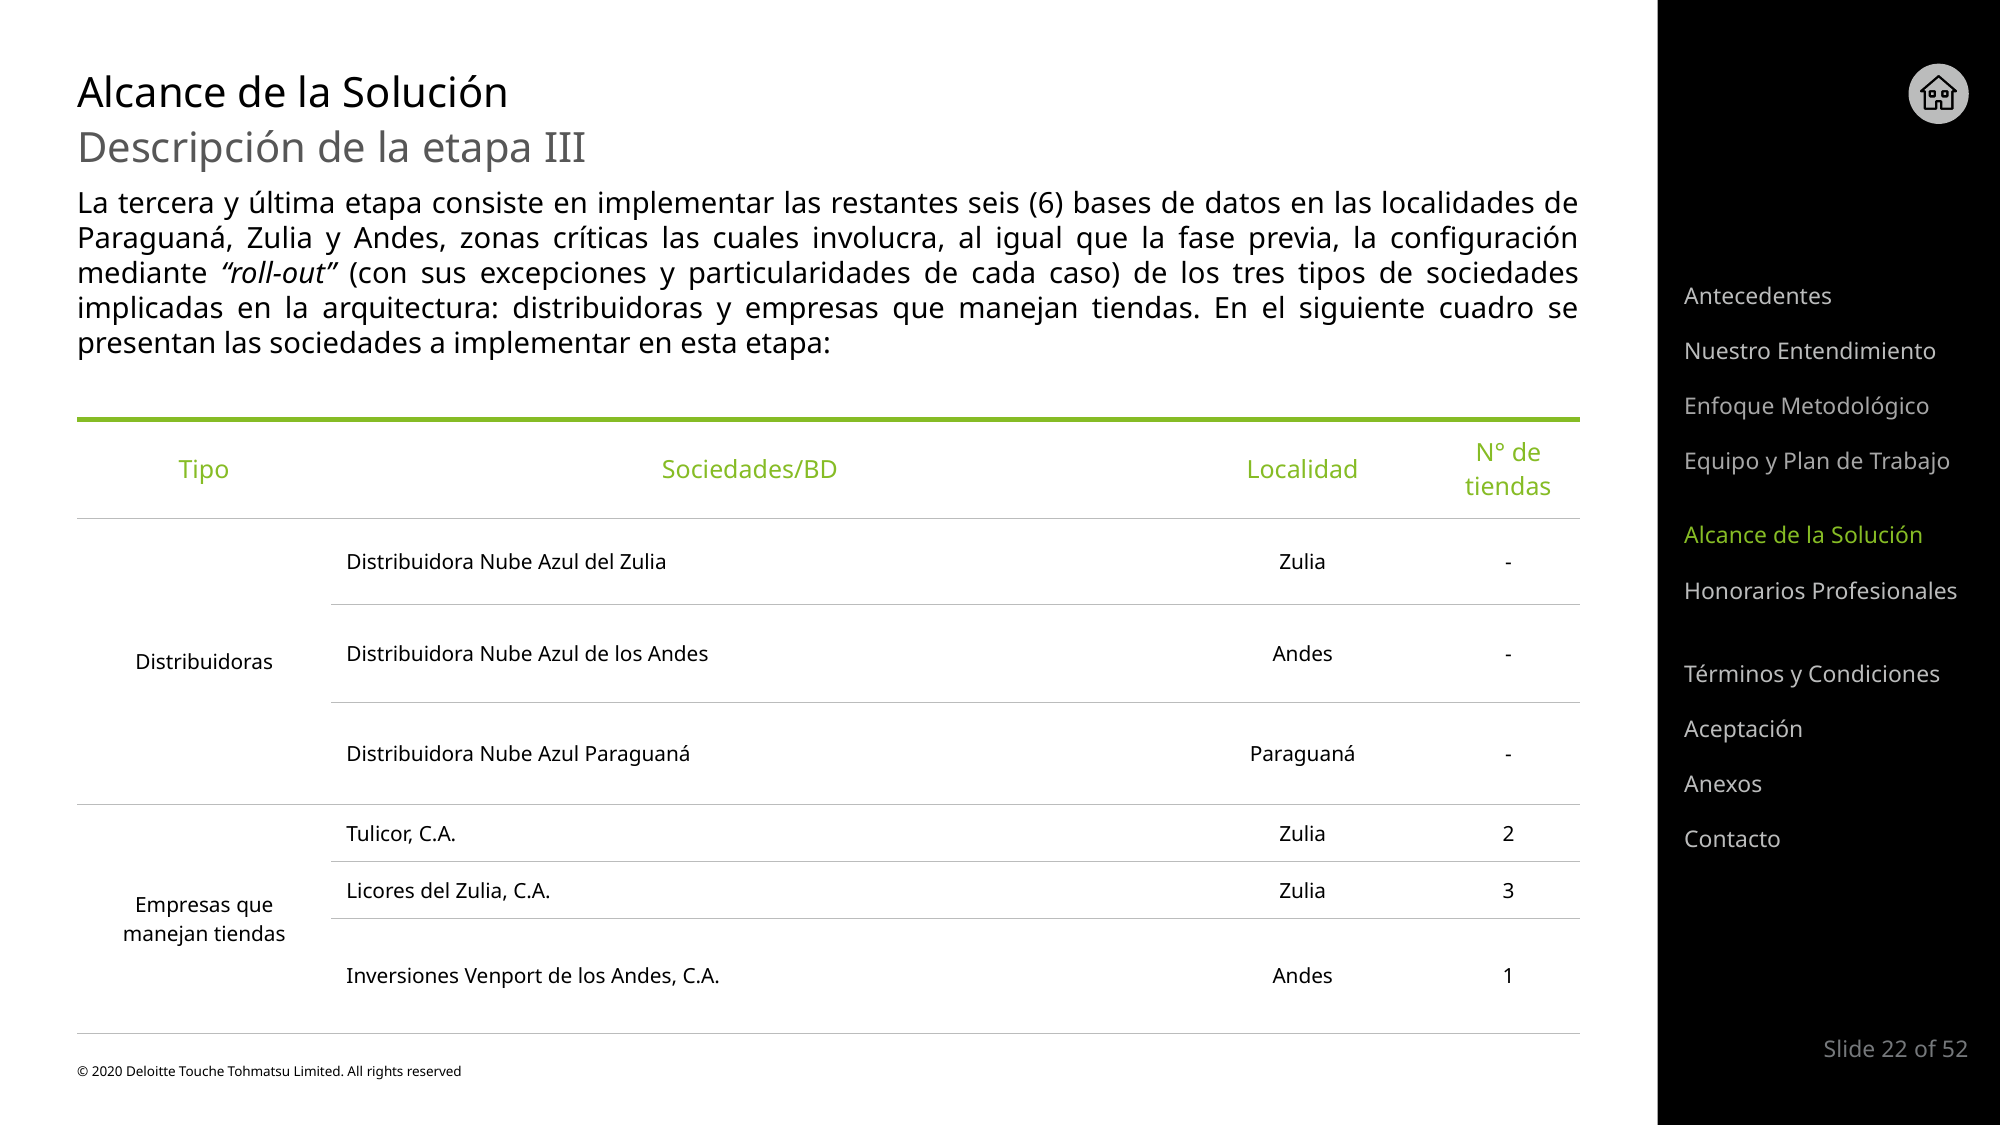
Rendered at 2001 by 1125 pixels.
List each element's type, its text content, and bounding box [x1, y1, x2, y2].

table_cell - [1437, 703, 1580, 804]
table_cell 3 [1437, 862, 1580, 918]
list La tercera y última etapa consiste en implementar las restantes seis (6) bases de datos en las localidades de Paraguaná, Zulia y Andes, zonas críticas las cuales involucra, al igual que la fase previa, la configuración mediante “roll-out” (con sus excepciones y particularidades de cada caso) de los tres tipos de sociedades implicadas en la arquitectura: distribuidoras y empresas que manejan tiendas. En el siguiente cuadro se presentan las sociedades a implementar en esta etapa: [77, 184, 1581, 326]
table_cell - [1437, 519, 1580, 604]
table_header Sociedades/BD [331, 422, 1168, 518]
title Alcance de la Solución [77, 66, 1581, 120]
table_cell Paraguaná [1168, 703, 1437, 804]
table_cell - [1437, 605, 1580, 702]
table_cell Andes [1168, 605, 1437, 702]
table_cell Distribuidora Nube Azul del Zulia [331, 519, 1168, 604]
table_cell Distribuidoras [77, 519, 331, 804]
table_cell Zulia [1168, 805, 1437, 861]
table_cell Distribuidora Nube Azul Paraguaná [331, 703, 1168, 804]
text_box Términos y Condiciones [1684, 660, 1968, 688]
text_box Antecedentes [1684, 281, 1975, 310]
text_box Honorarios Profesionales [1684, 576, 1968, 604]
table_header Localidad [1168, 422, 1437, 518]
text_box Alcance de la Solución [1684, 520, 1968, 549]
text_box Contacto [1684, 824, 1968, 852]
table_cell 2 [1437, 805, 1580, 861]
text_box Aceptación [1684, 714, 1968, 743]
table_cell Andes [1168, 919, 1437, 1033]
text_box Equipo y Plan de Trabajo [1684, 446, 1968, 475]
table_cell Zulia [1168, 519, 1437, 604]
table_cell Licores del Zulia, C.A. [331, 862, 1168, 918]
text_box Anexos [1684, 769, 1968, 798]
list Descripción de la etapa III [77, 120, 1581, 184]
text_box Enfoque Metodológico [1684, 391, 1968, 420]
table_cell Inversiones Venport de los Andes, C.A. [331, 919, 1168, 1033]
table_cell Zulia [1168, 862, 1437, 918]
table_header Tipo [77, 422, 331, 518]
table_cell 1 [1437, 919, 1580, 1033]
text_box Nuestro Entendimiento [1684, 336, 1968, 365]
table_cell Empresas que manejan tiendas [77, 805, 331, 1033]
table_header N° de tiendas [1437, 422, 1580, 518]
table_cell Distribuidora Nube Azul de los Andes [331, 605, 1168, 702]
table_cell Tulicor, C.A. [331, 805, 1168, 861]
